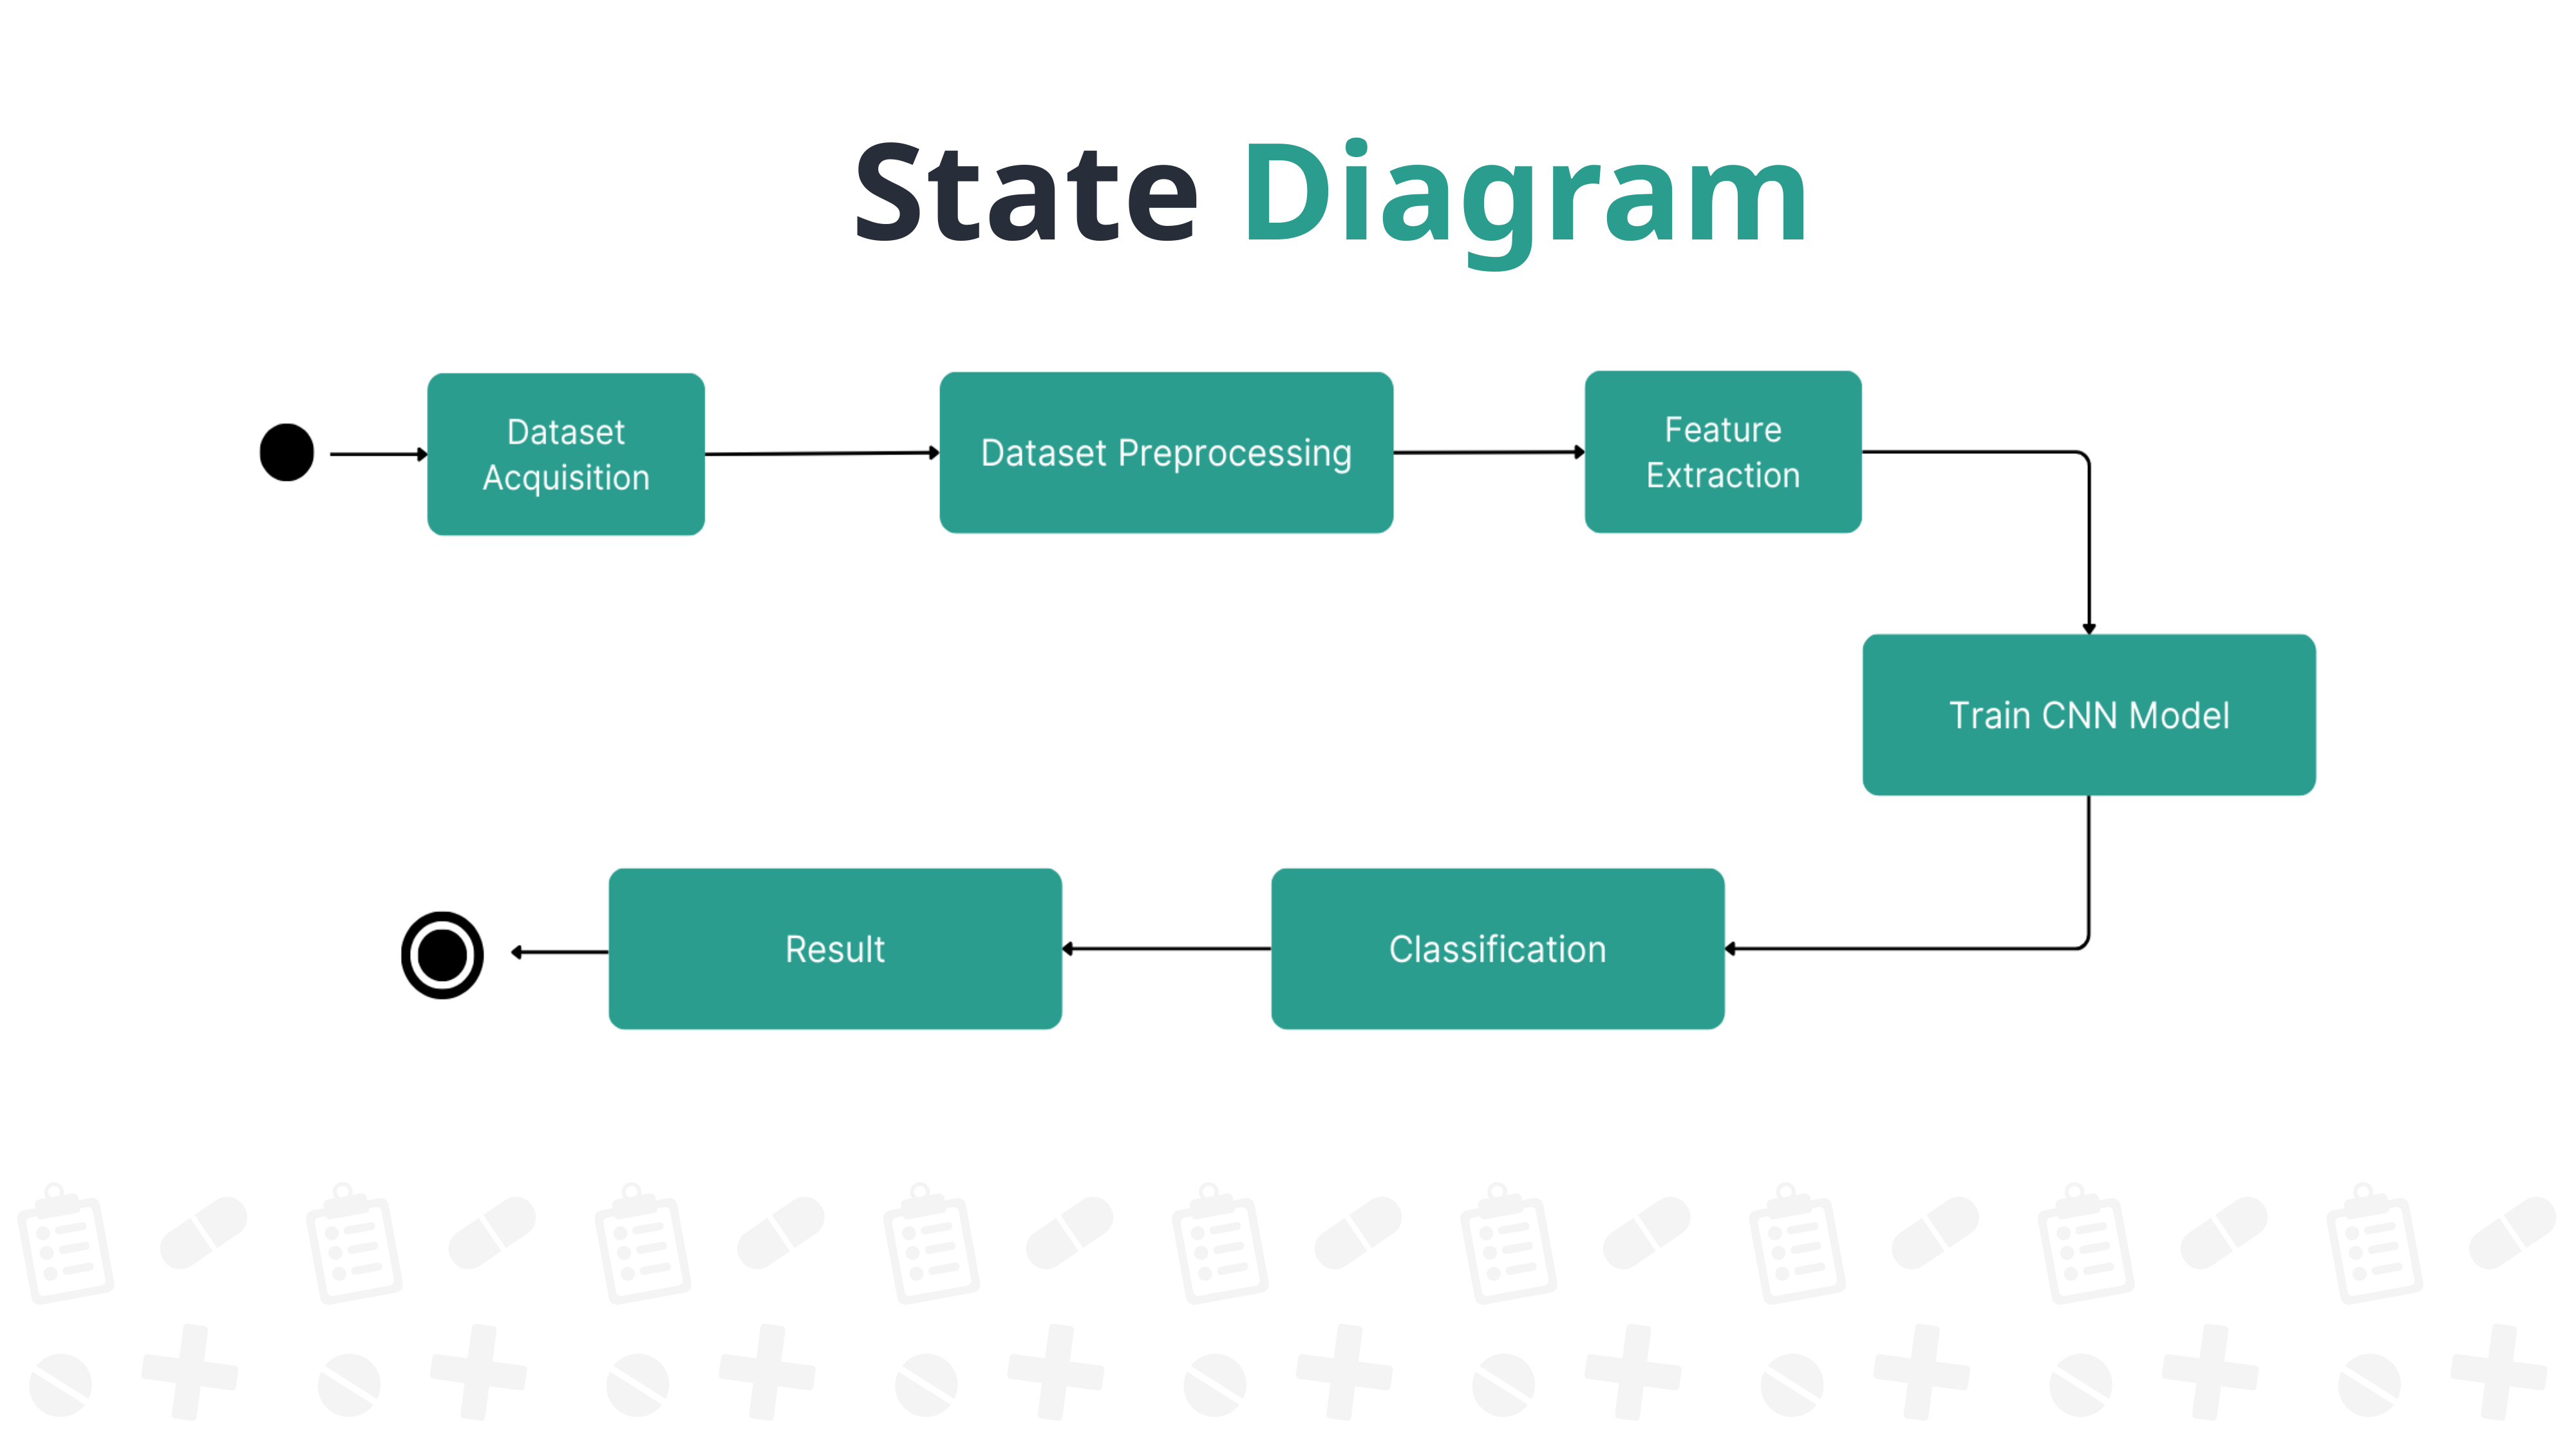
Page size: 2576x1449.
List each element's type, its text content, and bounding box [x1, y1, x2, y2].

title State Diagram [424, 119, 2241, 279]
picture [204, 325, 2372, 1069]
